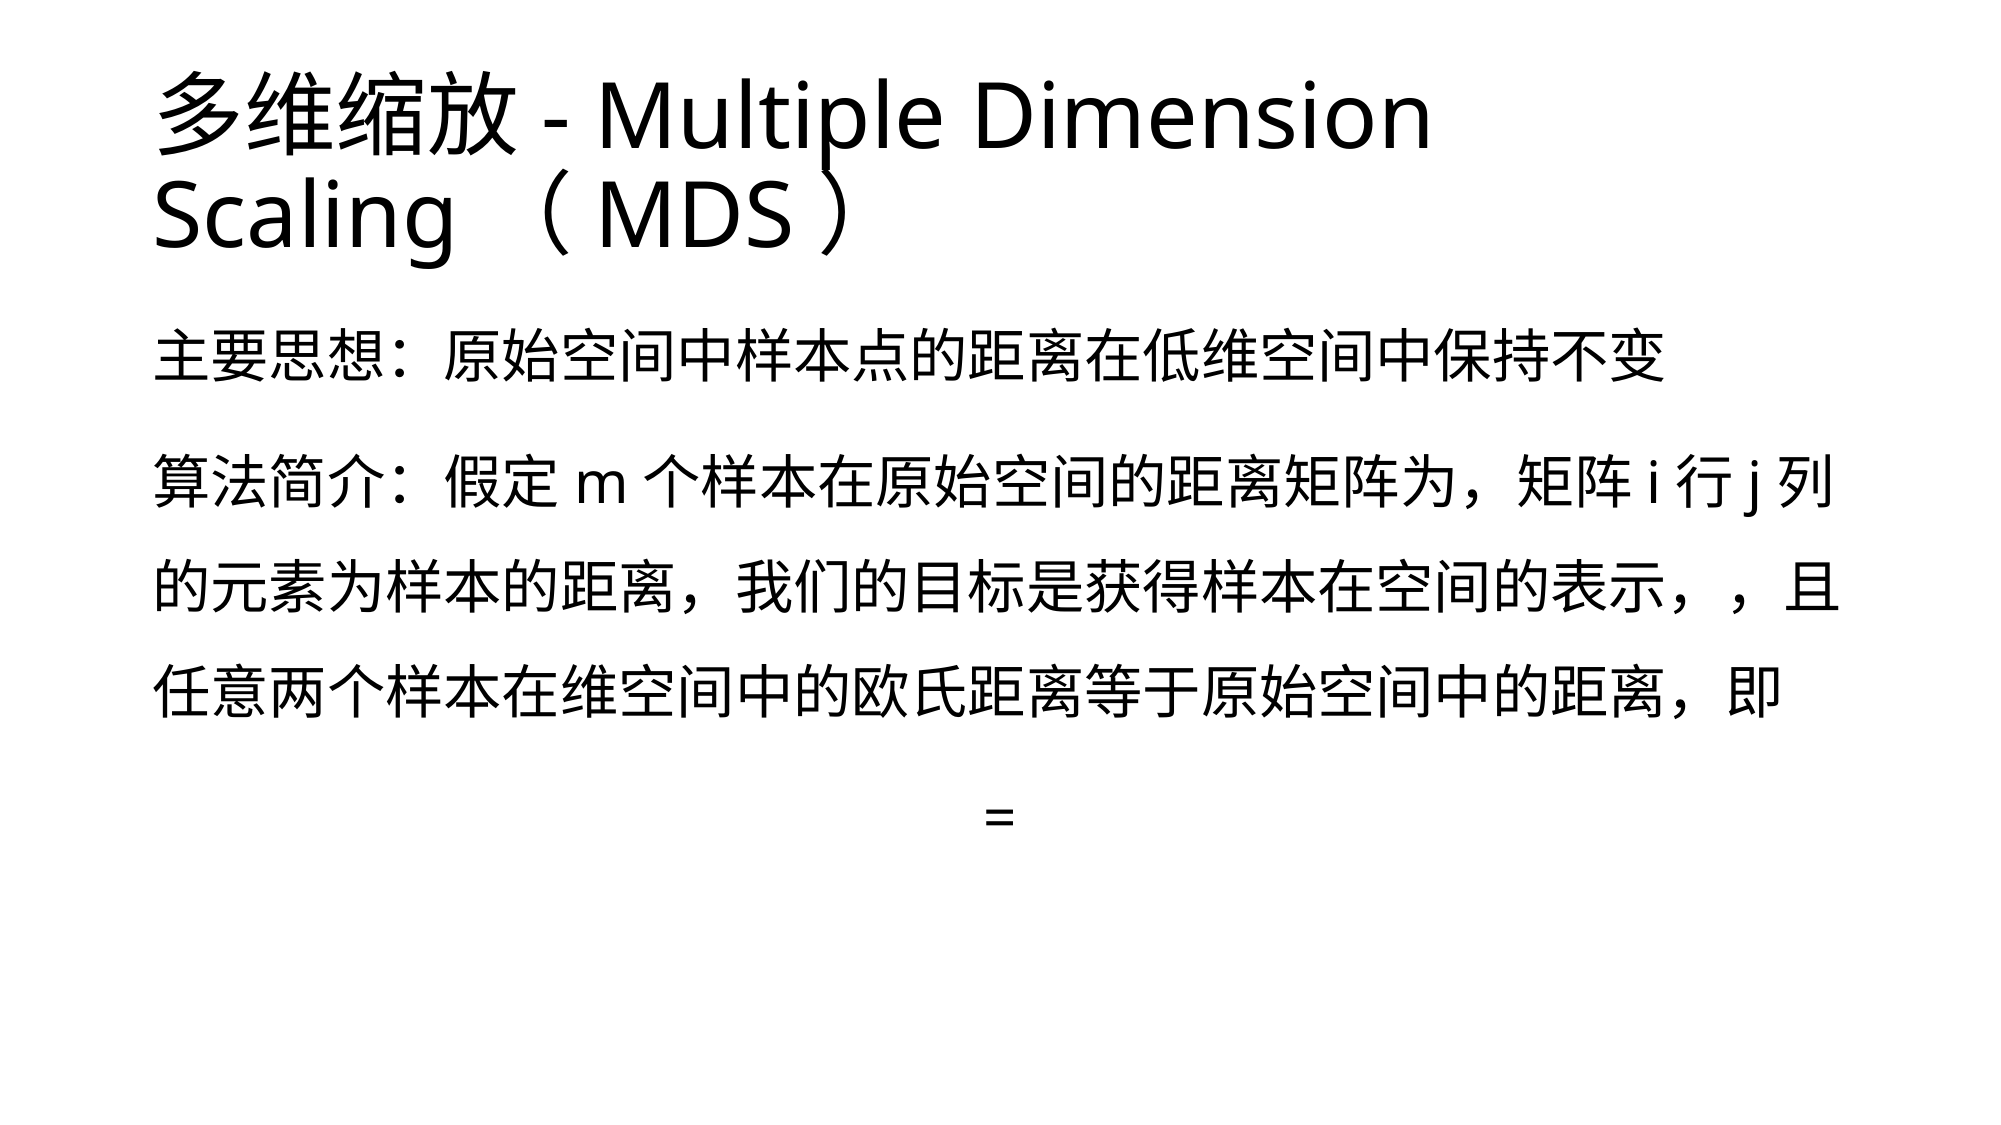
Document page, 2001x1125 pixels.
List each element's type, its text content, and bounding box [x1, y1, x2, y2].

title 多维缩放- Multiple Dimension Scaling（MDS） [137, 59, 1863, 278]
